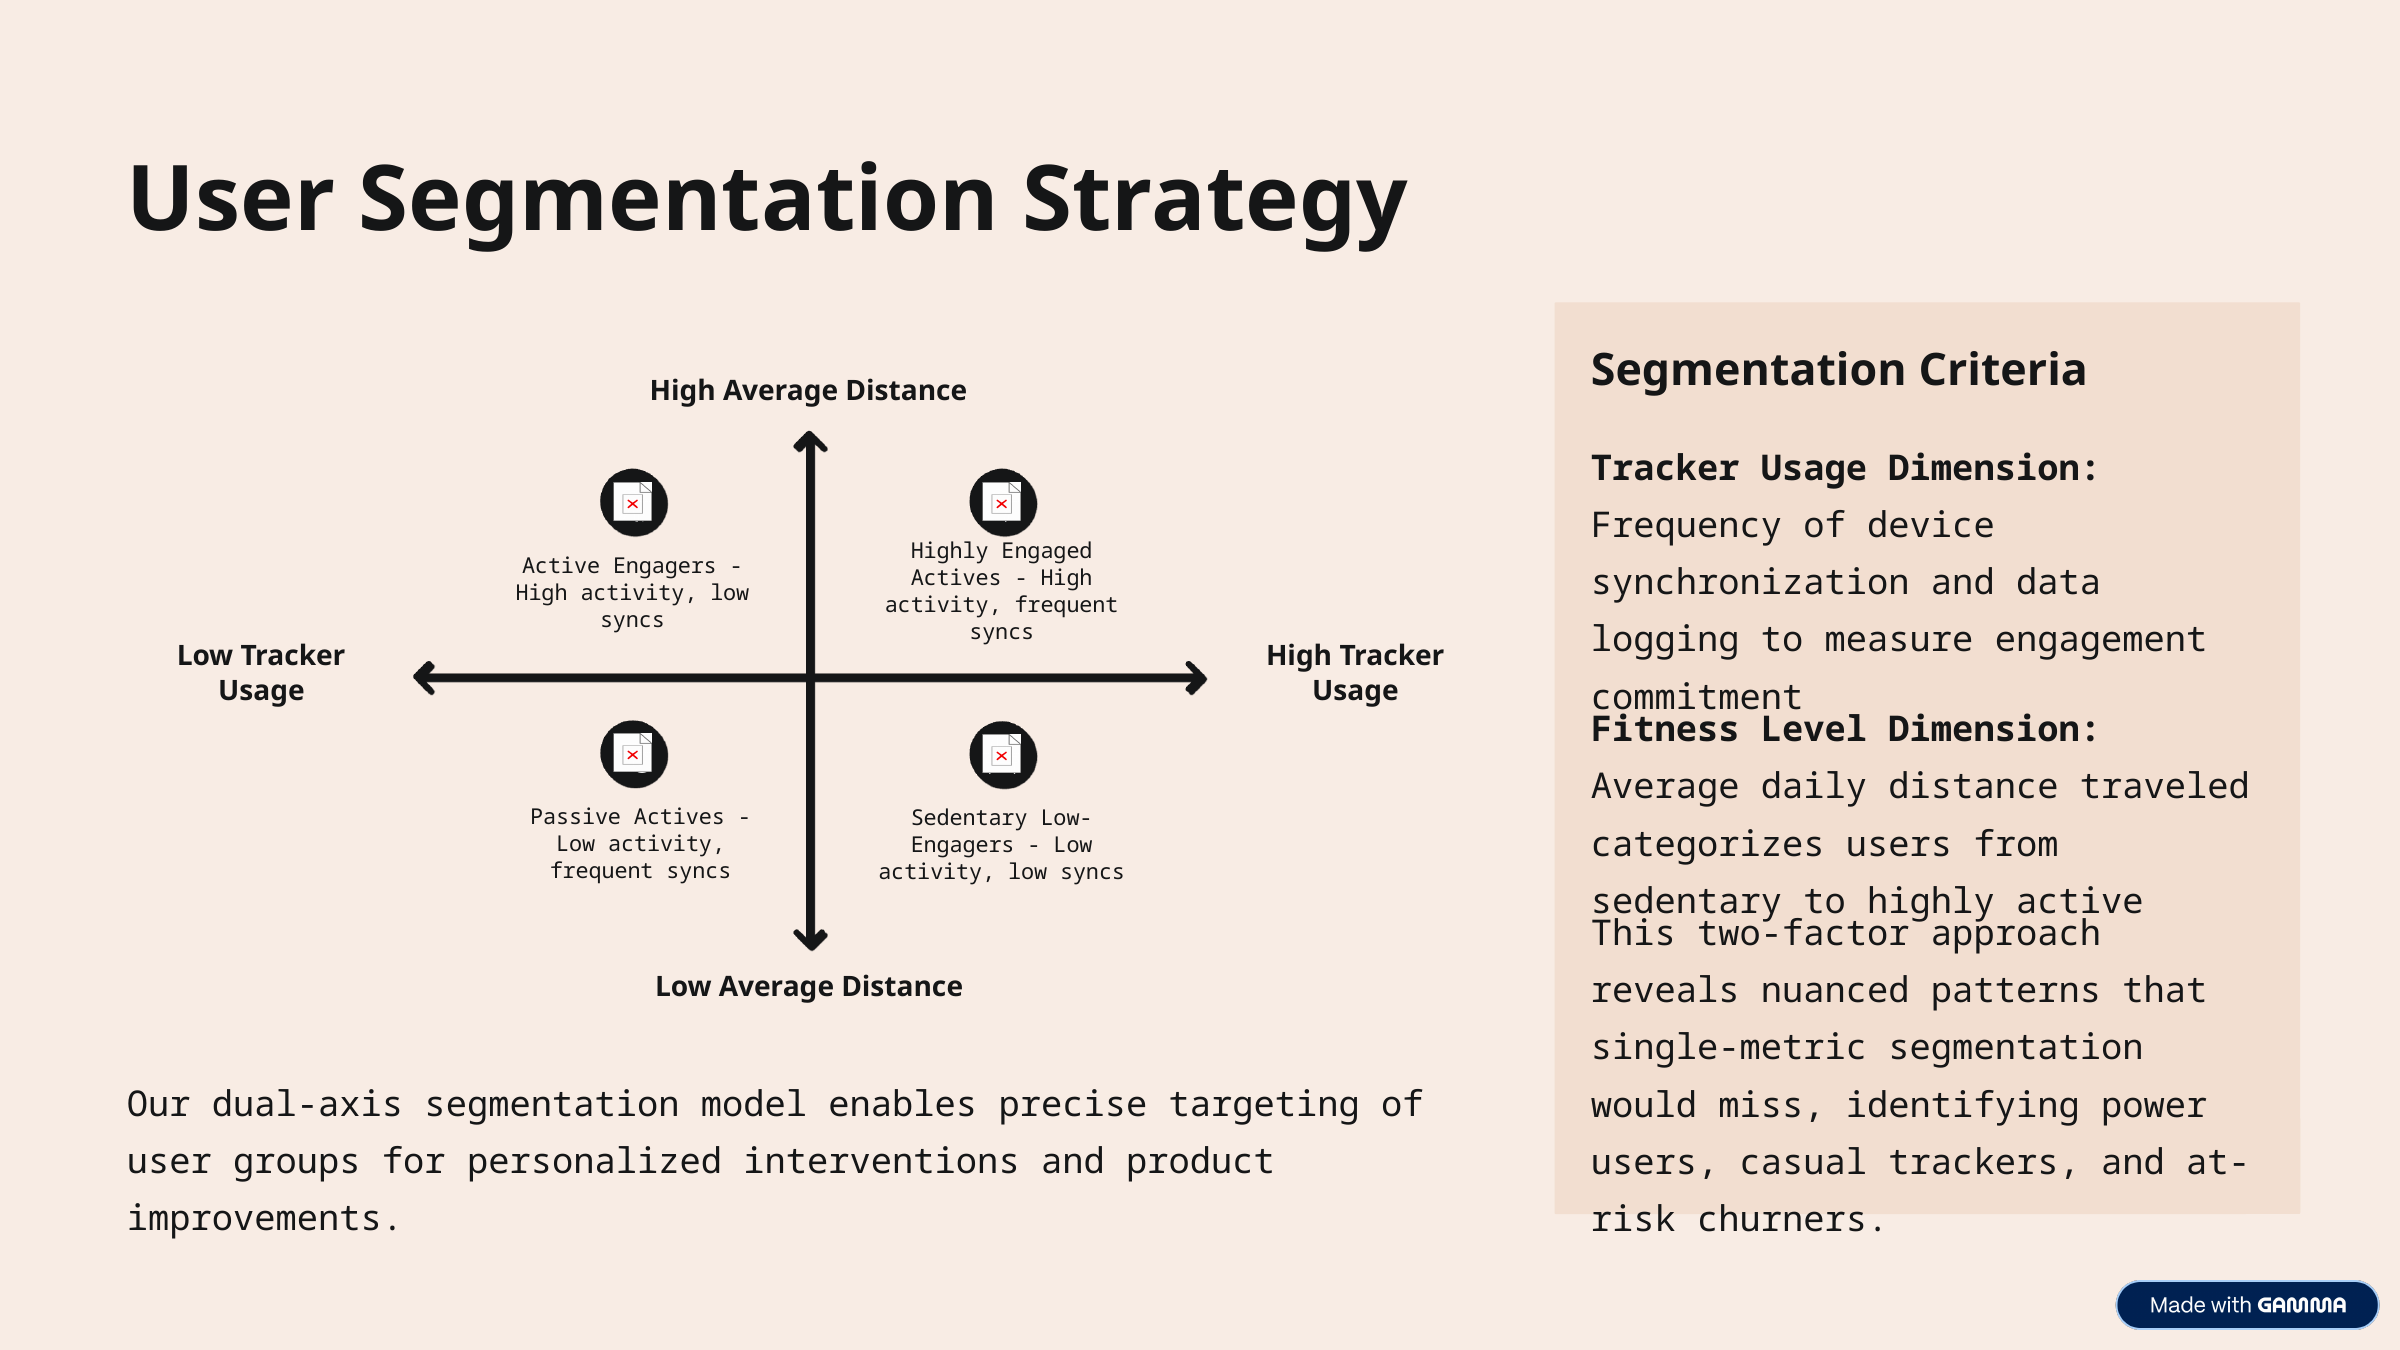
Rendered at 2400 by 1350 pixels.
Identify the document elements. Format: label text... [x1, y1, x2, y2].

text_box [1554, 302, 2301, 1215]
text_box Fitness Level Dimension: Average daily distance traveled categorizes users from sedentary to highly active [1590, 691, 2264, 864]
text_box Our dual-axis segmentation model enables precise targeting of user groups for personalized interventions and product improvements. [126, 1066, 1491, 1181]
text_box Segmentation Criteria [1590, 337, 2136, 395]
picture [126, 343, 1491, 1027]
picture [2106, 1271, 2389, 1339]
text_box Tracker Usage Dimension: Frequency of device synchronization and data logging to measure engagement commitment [1590, 429, 2264, 660]
text_box User Segmentation Strategy [126, 135, 1522, 250]
text_box This two-factor approach reveals nuanced patterns that single-metric segmentation would miss, identifying power users, casual trackers, and at-risk churners. [1590, 895, 2264, 1183]
